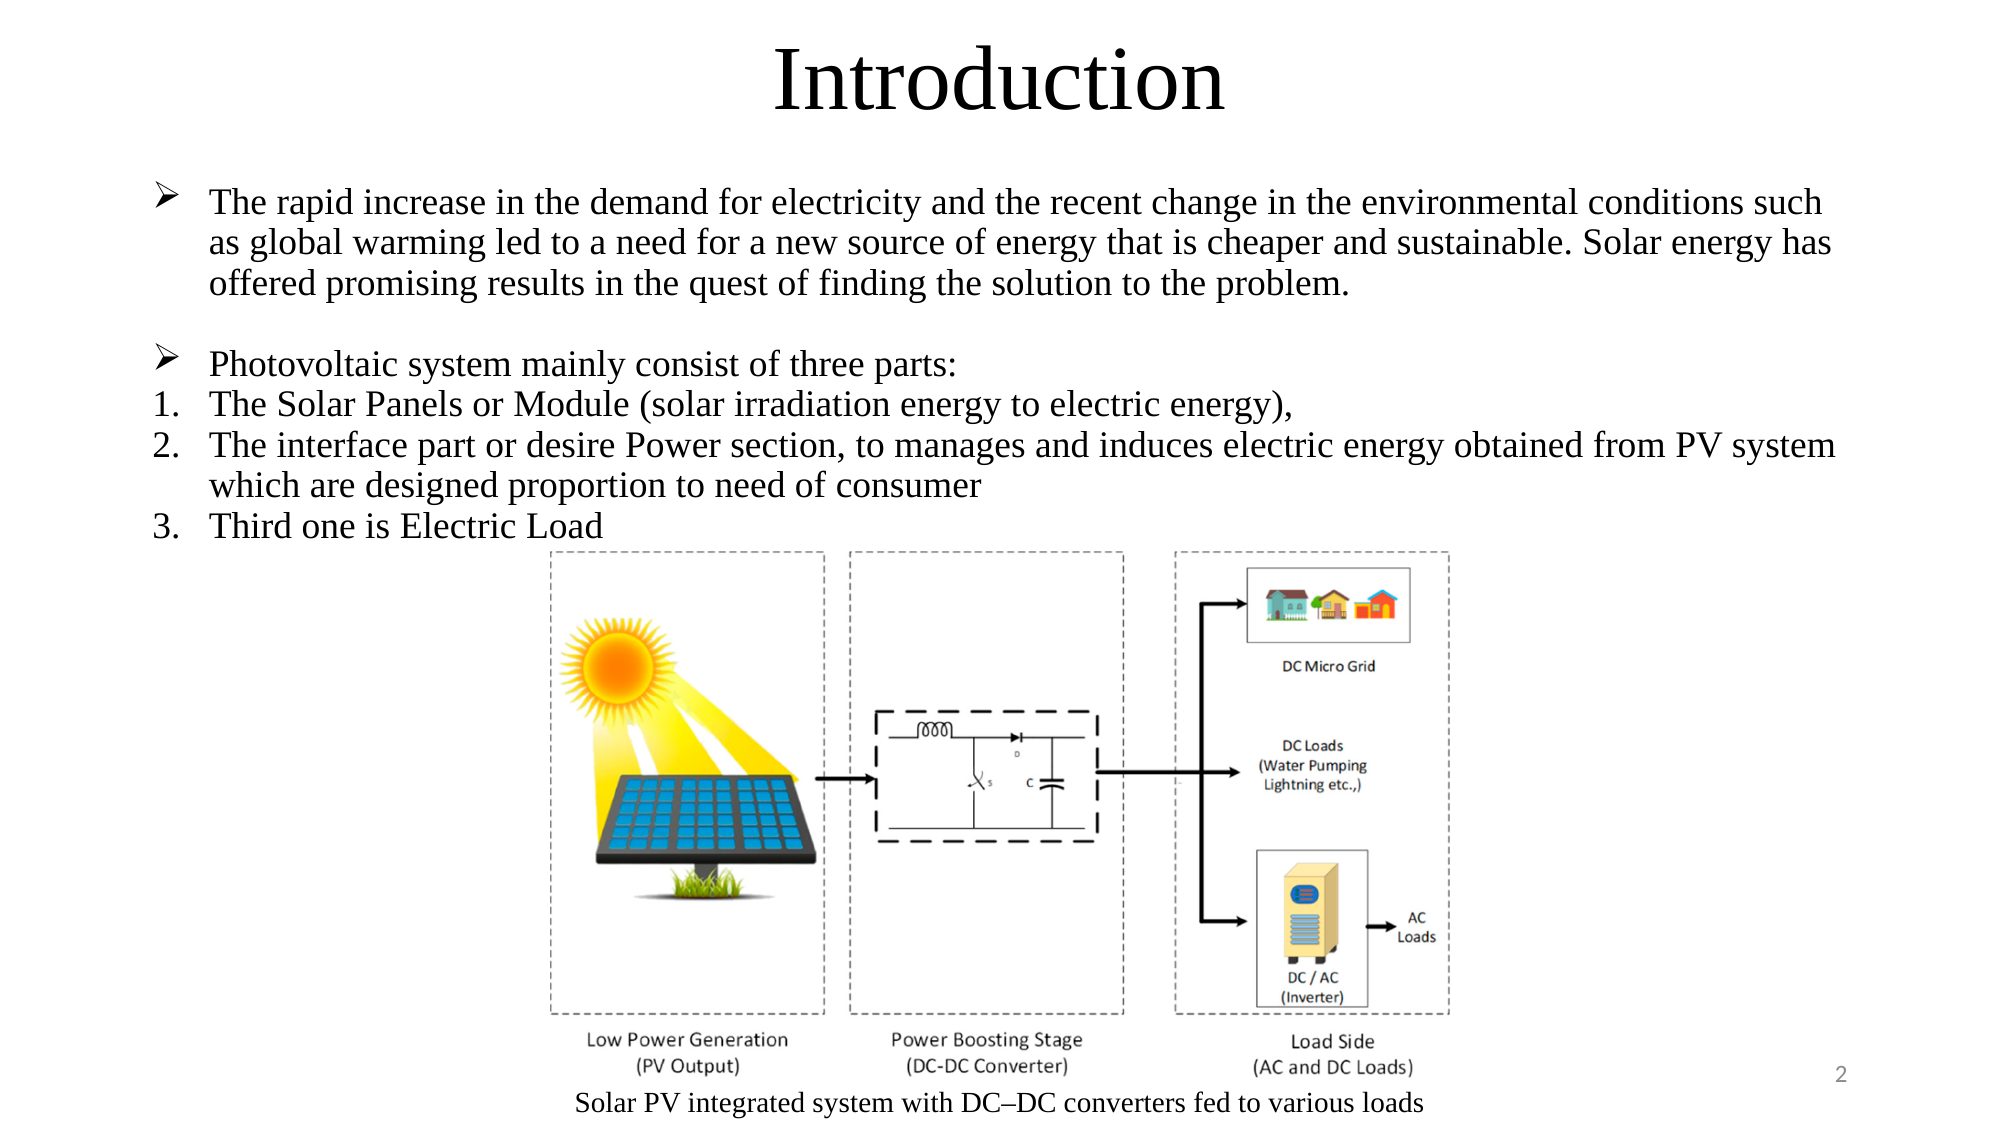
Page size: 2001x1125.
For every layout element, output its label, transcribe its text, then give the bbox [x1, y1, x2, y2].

text_box The rapid increase in the demand for electricity and the recent change in the environmental conditions such as global warming led to a need for a new source of energy that is cheaper and sustainable. Solar energy has offered promising results in the quest of finding the solution to the problem. Photovoltaic system mainly consist of three parts: The Solar Panels or Module (solar irradiation energy to electric energy), The interface part or desire Power section, to manages and induces electric energy obtained from PV system which are designed proportion to need of consumer Third one is Electric Load [137, 174, 1863, 1066]
title Introduction [137, 22, 1863, 138]
slide_number 2 [1412, 1042, 1863, 1103]
text_box Solar PV integrated system with DC–DC converters fed to various loads [498, 1076, 1501, 1125]
picture [549, 550, 1451, 1091]
